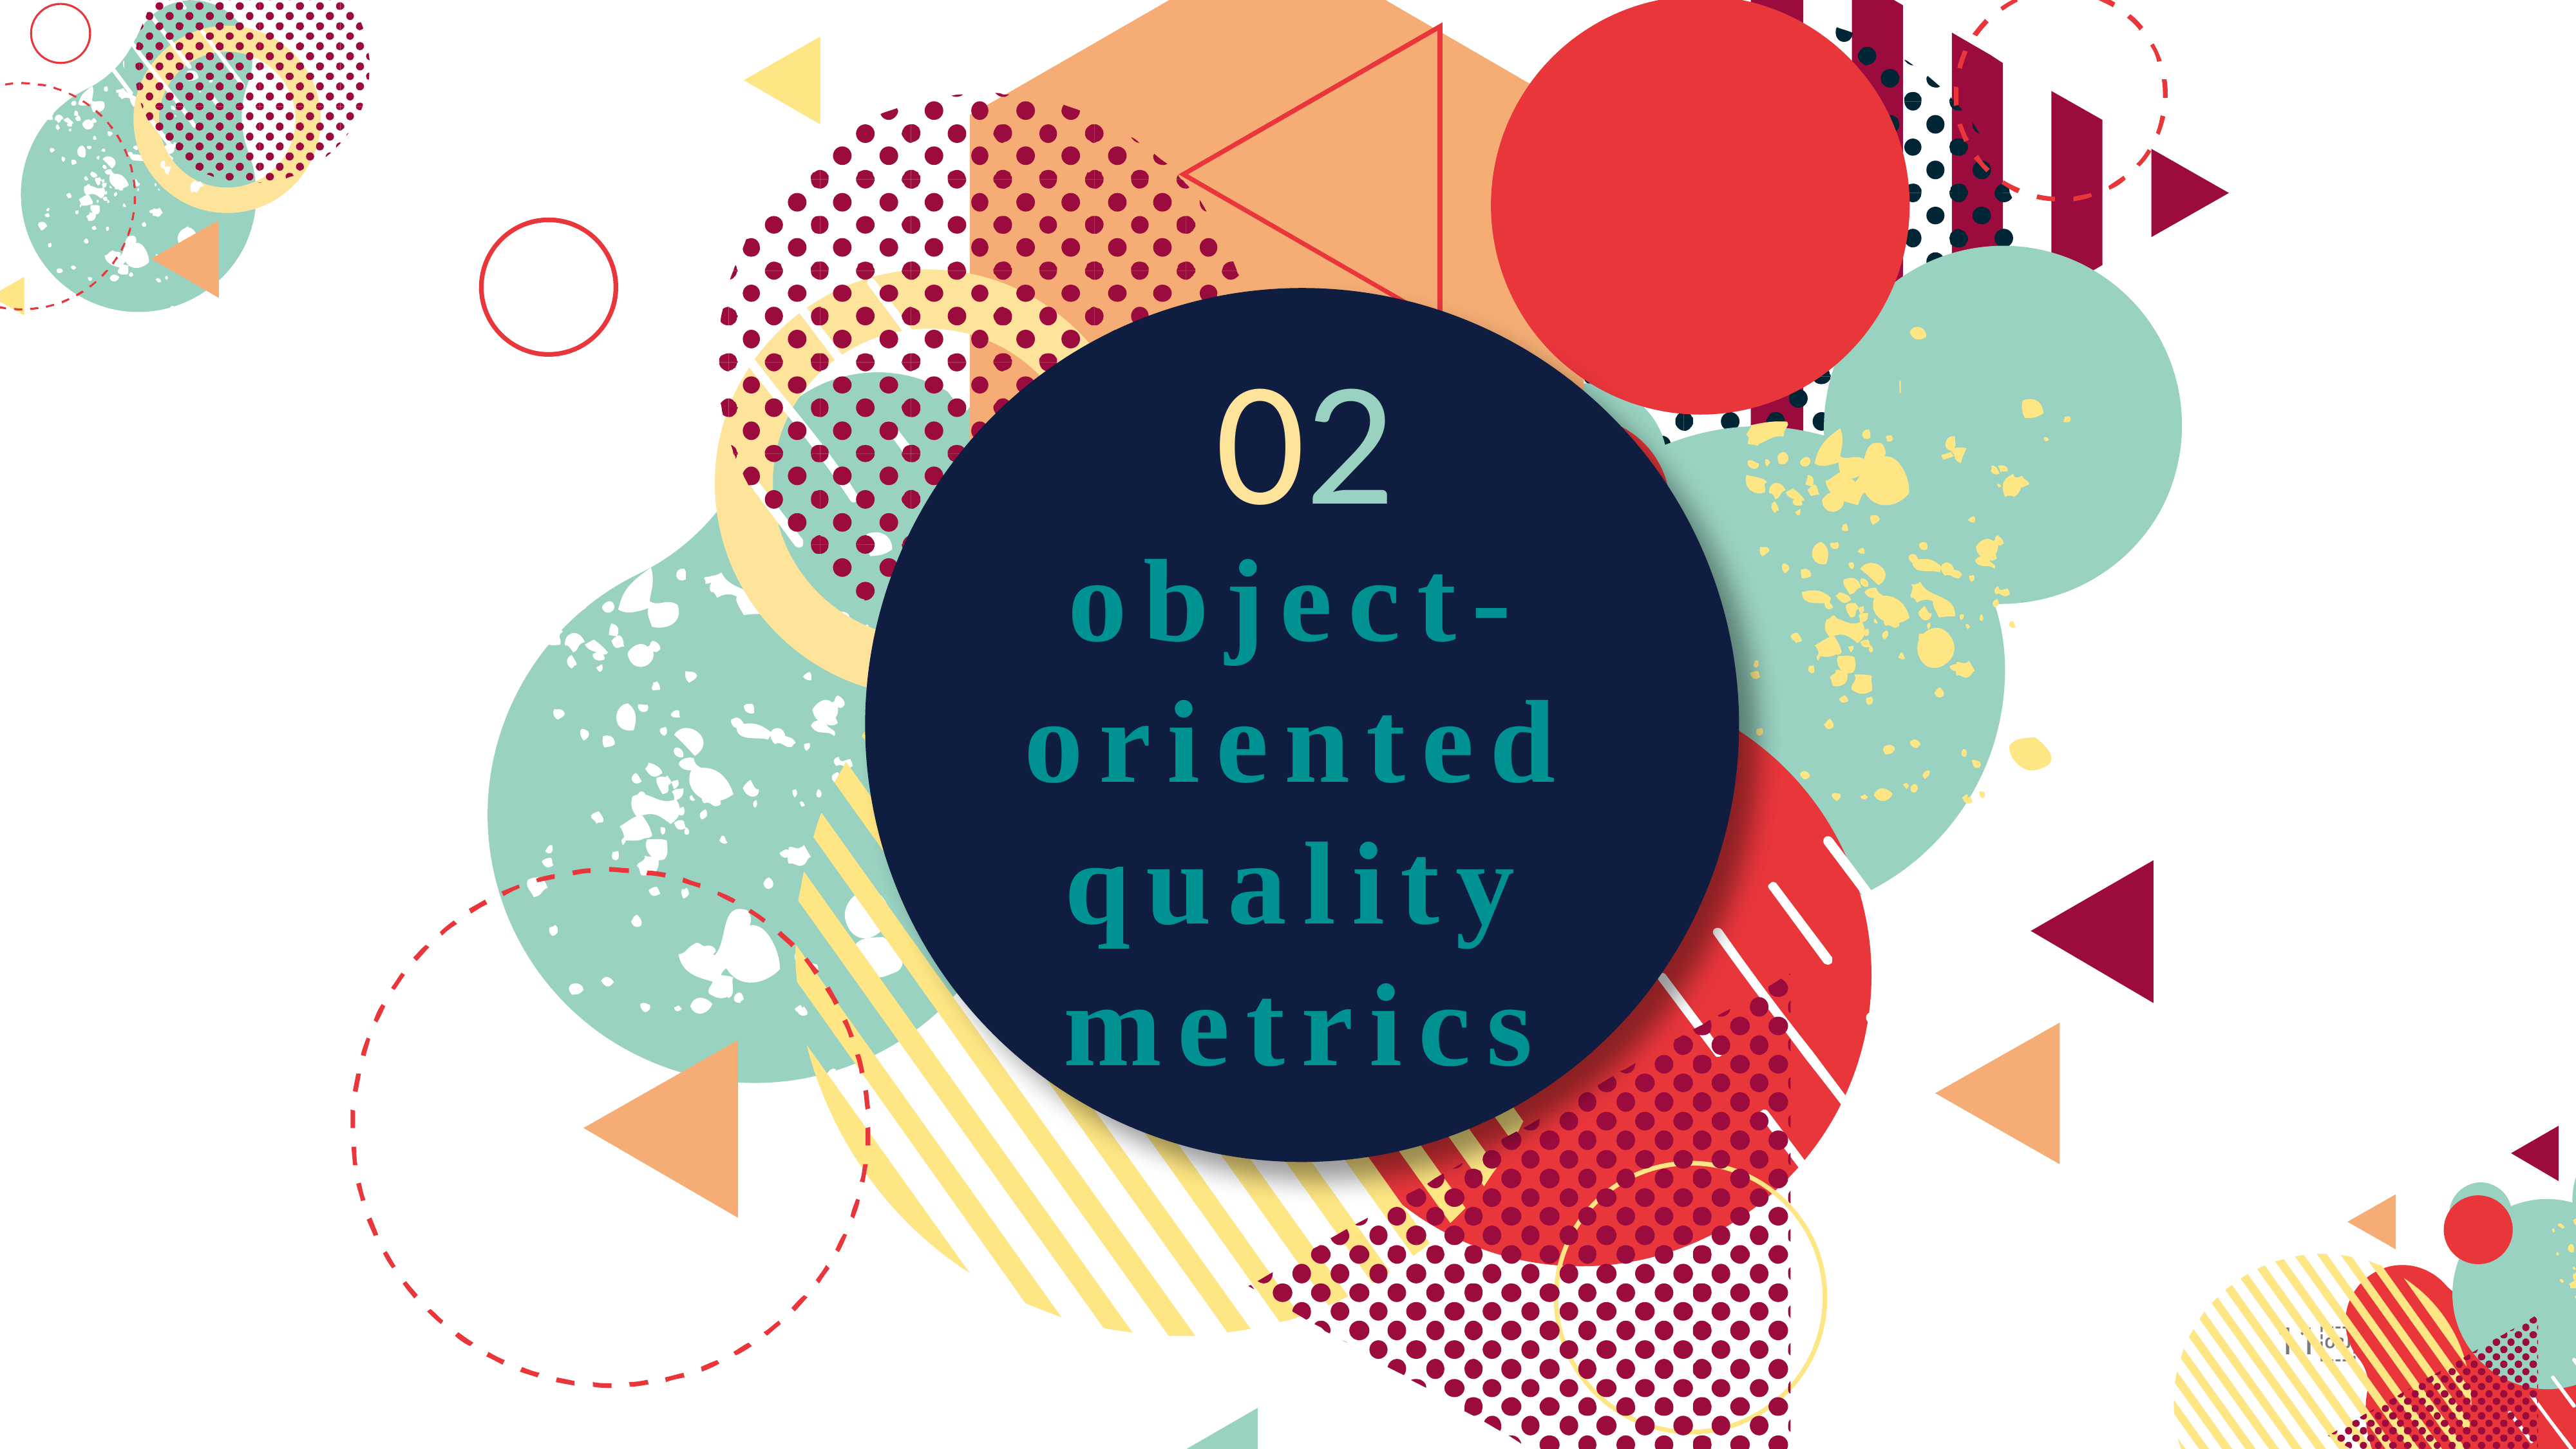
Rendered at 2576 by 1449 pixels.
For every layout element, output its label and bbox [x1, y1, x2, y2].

text_box [346, 0, 2230, 1449]
